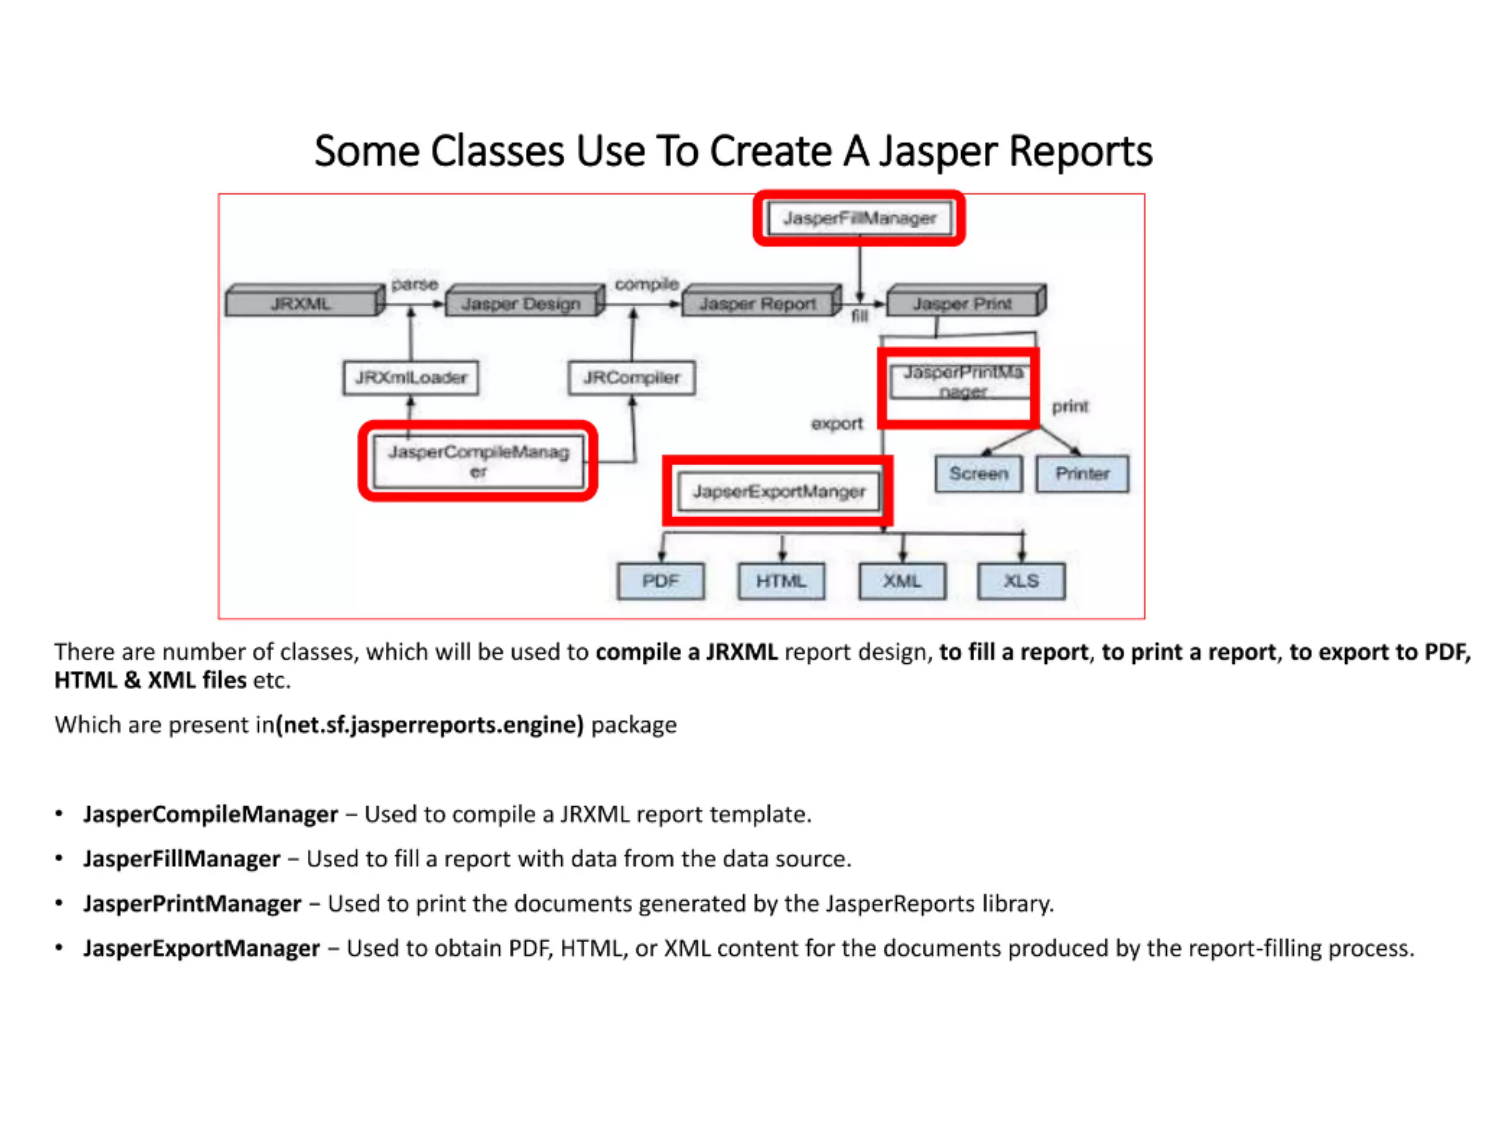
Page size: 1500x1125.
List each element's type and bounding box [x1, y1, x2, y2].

list [0, 124, 1500, 978]
